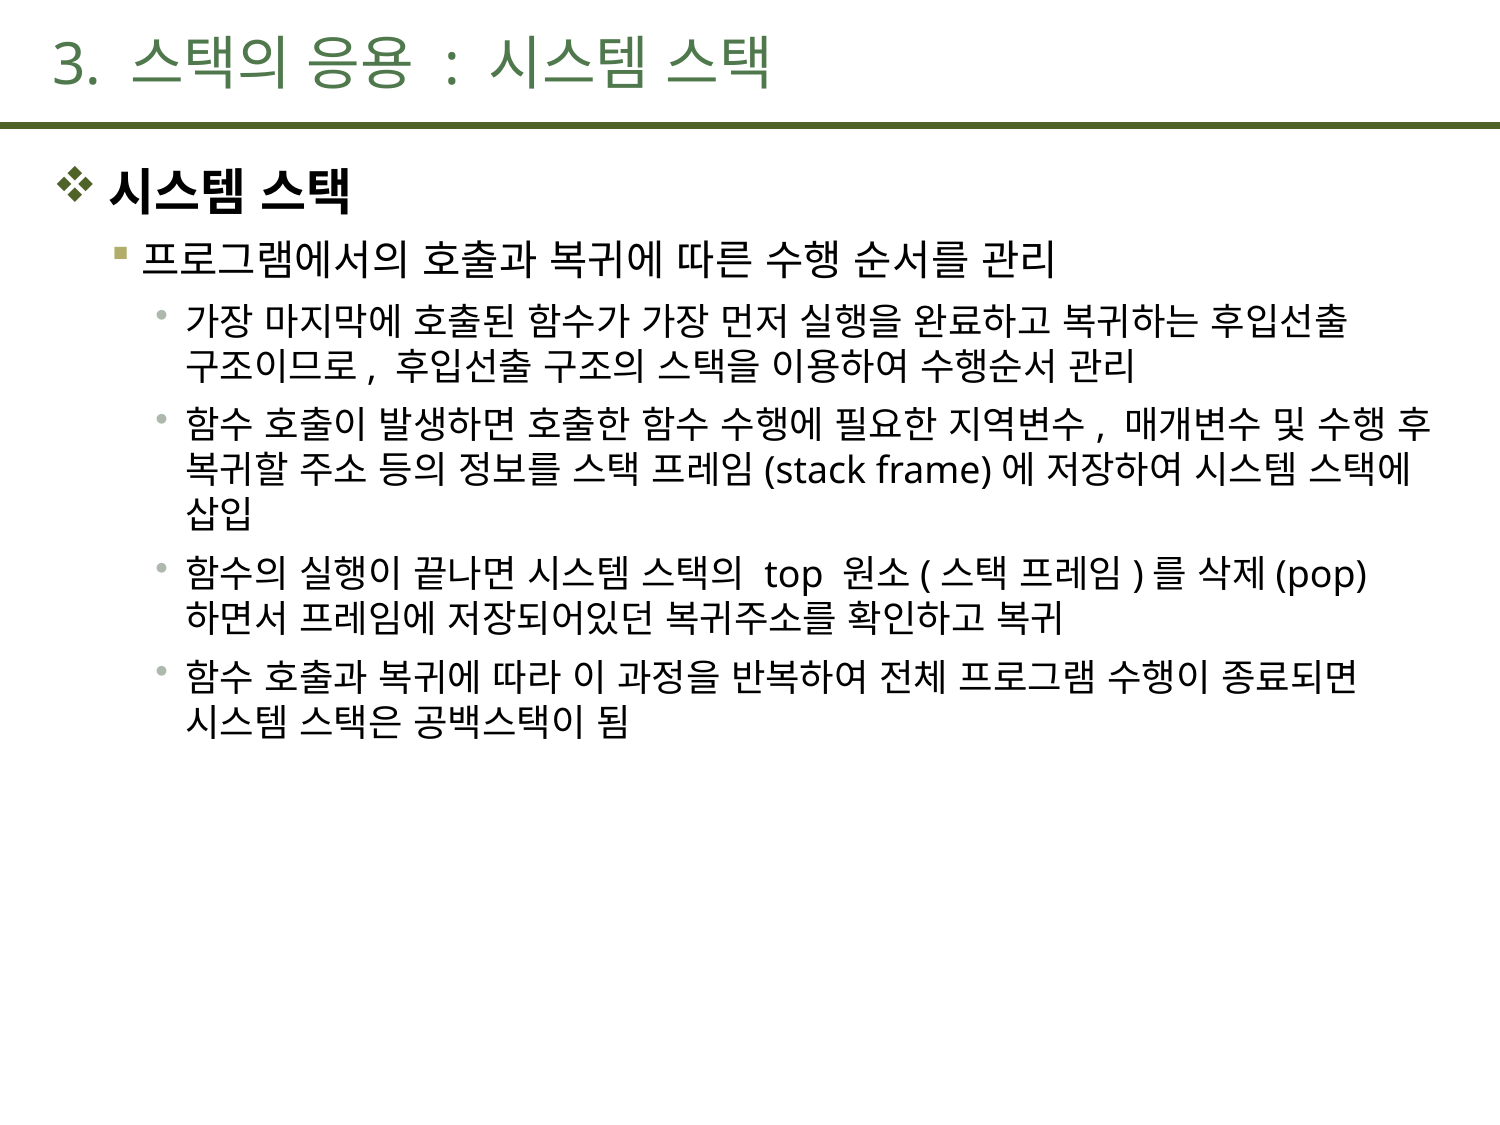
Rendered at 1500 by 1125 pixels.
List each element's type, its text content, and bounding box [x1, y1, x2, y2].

list 시스템 스택 프로그램에서의 호출과 복귀에 따른 수행 순서를 관리 가장 마지막에 호출된 함수가 가장 먼저 실행을 완료하고 복귀하는 후입선출 구조이므로, 후입선출 구조의 스택을 이용하여 수행순서 관리 함수 호출이 발생하면 호출한 함수 수행에 필요한 지역변수, 매개변수 및 수행 후 복귀할 주소 등의 정보를 스택 프레임(stack frame)에 저장하여 시스템 스택에 삽입 함수의 실행이 끝나면 시스템 스택의 top 원소(스택 프레임)를 삭제(pop)하면서 프레임에 저장되어있던 복귀주소를 확인하고 복귀 함수 호출과 복귀에 따라 이 과정을 반복하여 전체 프로그램 수행이 종료되면 시스템 스택은 공백스택이 됨 [37, 152, 1463, 1091]
title 3. 스택의 응용 : 시스템 스택 [37, 13, 1278, 109]
